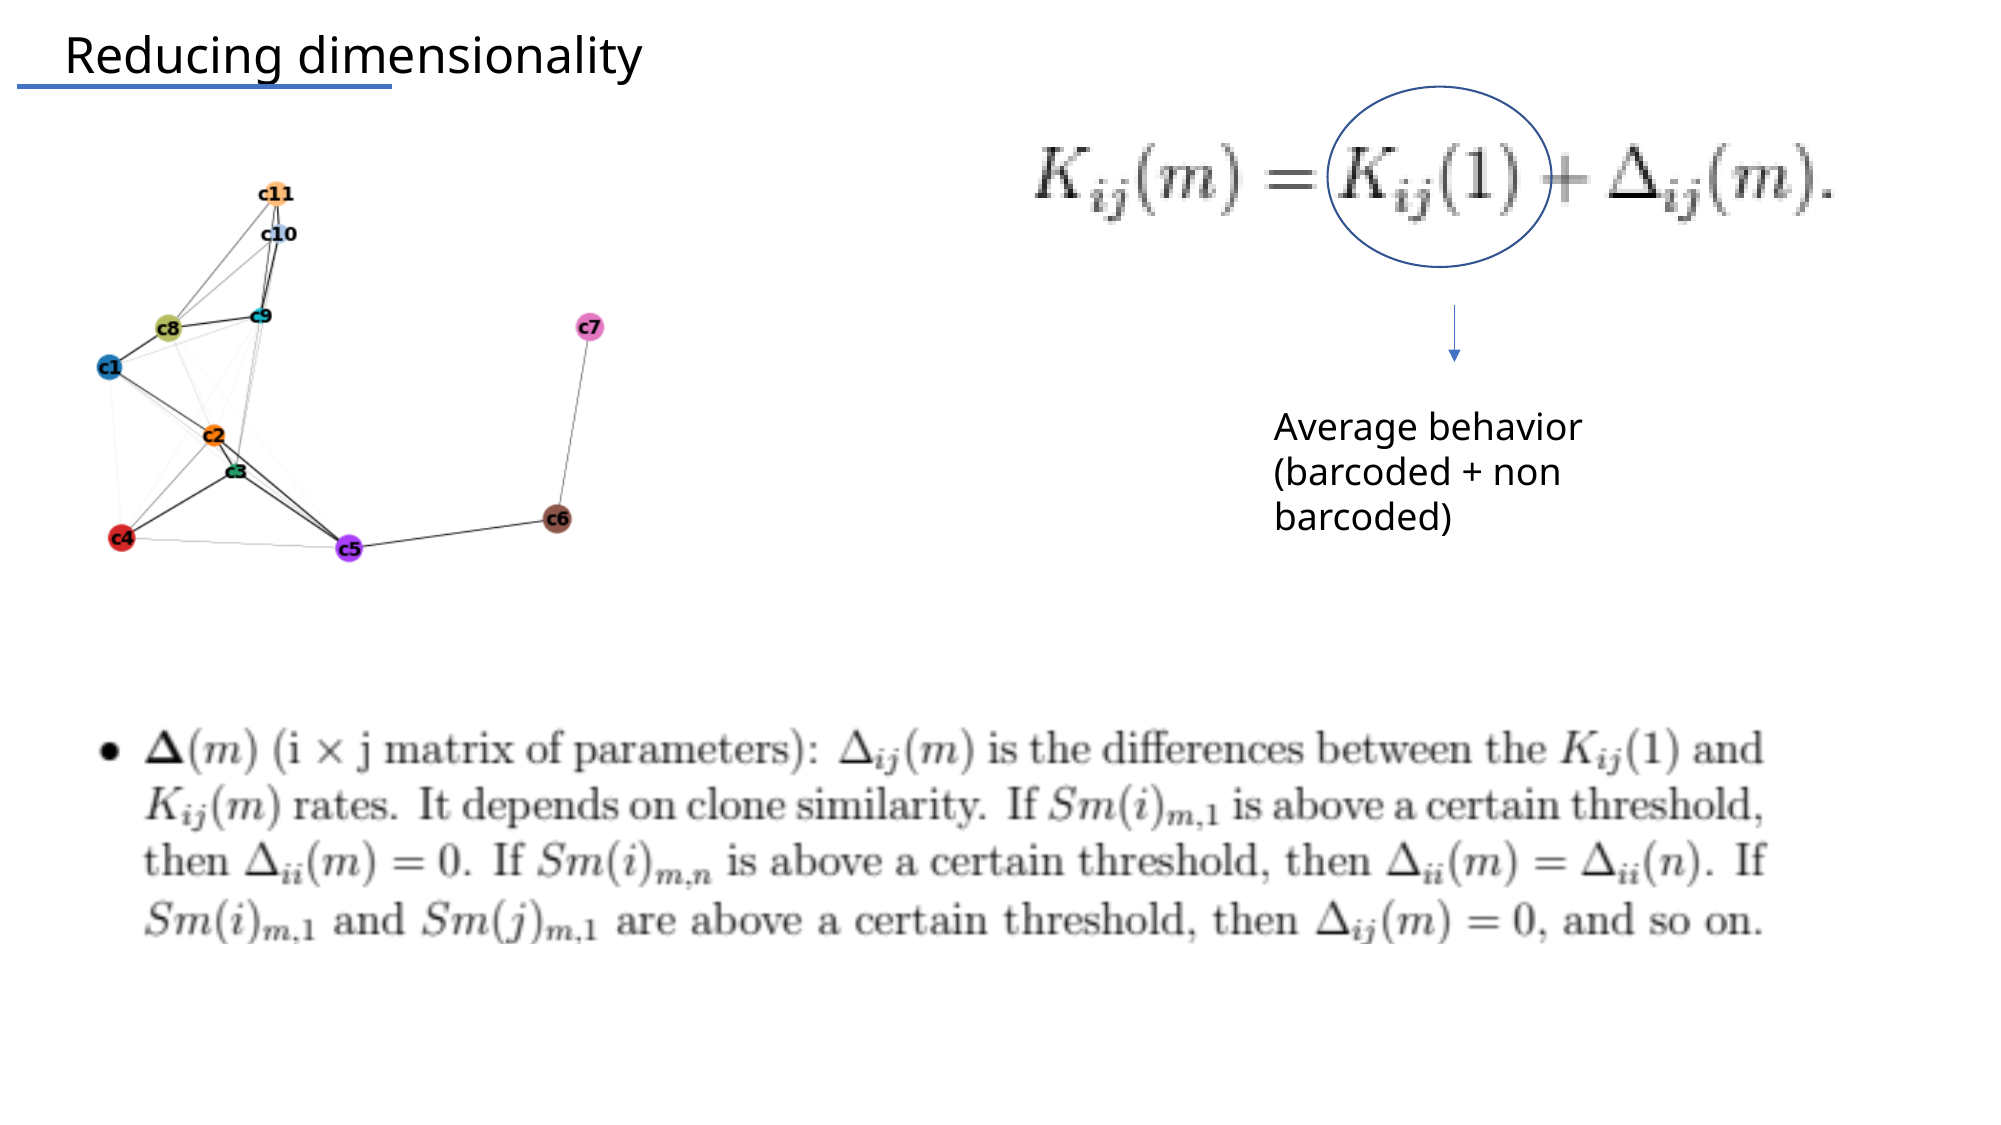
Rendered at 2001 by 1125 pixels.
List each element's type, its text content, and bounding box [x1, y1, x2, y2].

picture [37, 106, 746, 663]
text_box [1370, 249, 1509, 269]
text_box [1339, 85, 1540, 134]
picture [80, 711, 1789, 944]
picture [1034, 134, 1845, 249]
text_box Average behavior (barcoded + non barcoded) [1259, 395, 1650, 546]
text_box Reducing dimensionality [49, 16, 1115, 92]
